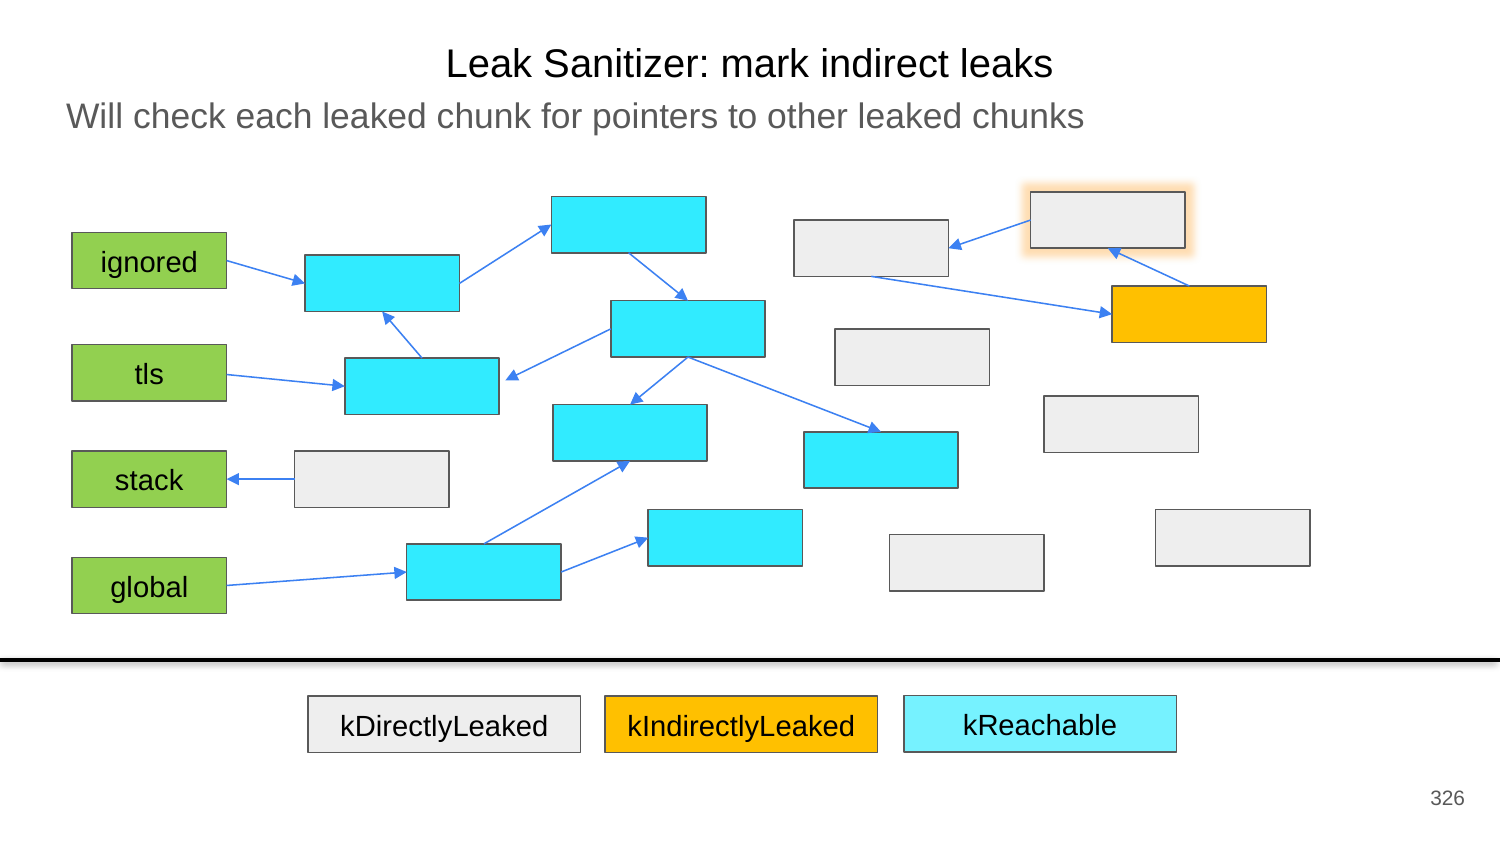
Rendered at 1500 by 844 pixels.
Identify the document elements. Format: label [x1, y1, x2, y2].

text_box [51, 22, 1480, 658]
slide_number [1389, 764, 1480, 830]
text_box [51, 662, 1480, 812]
